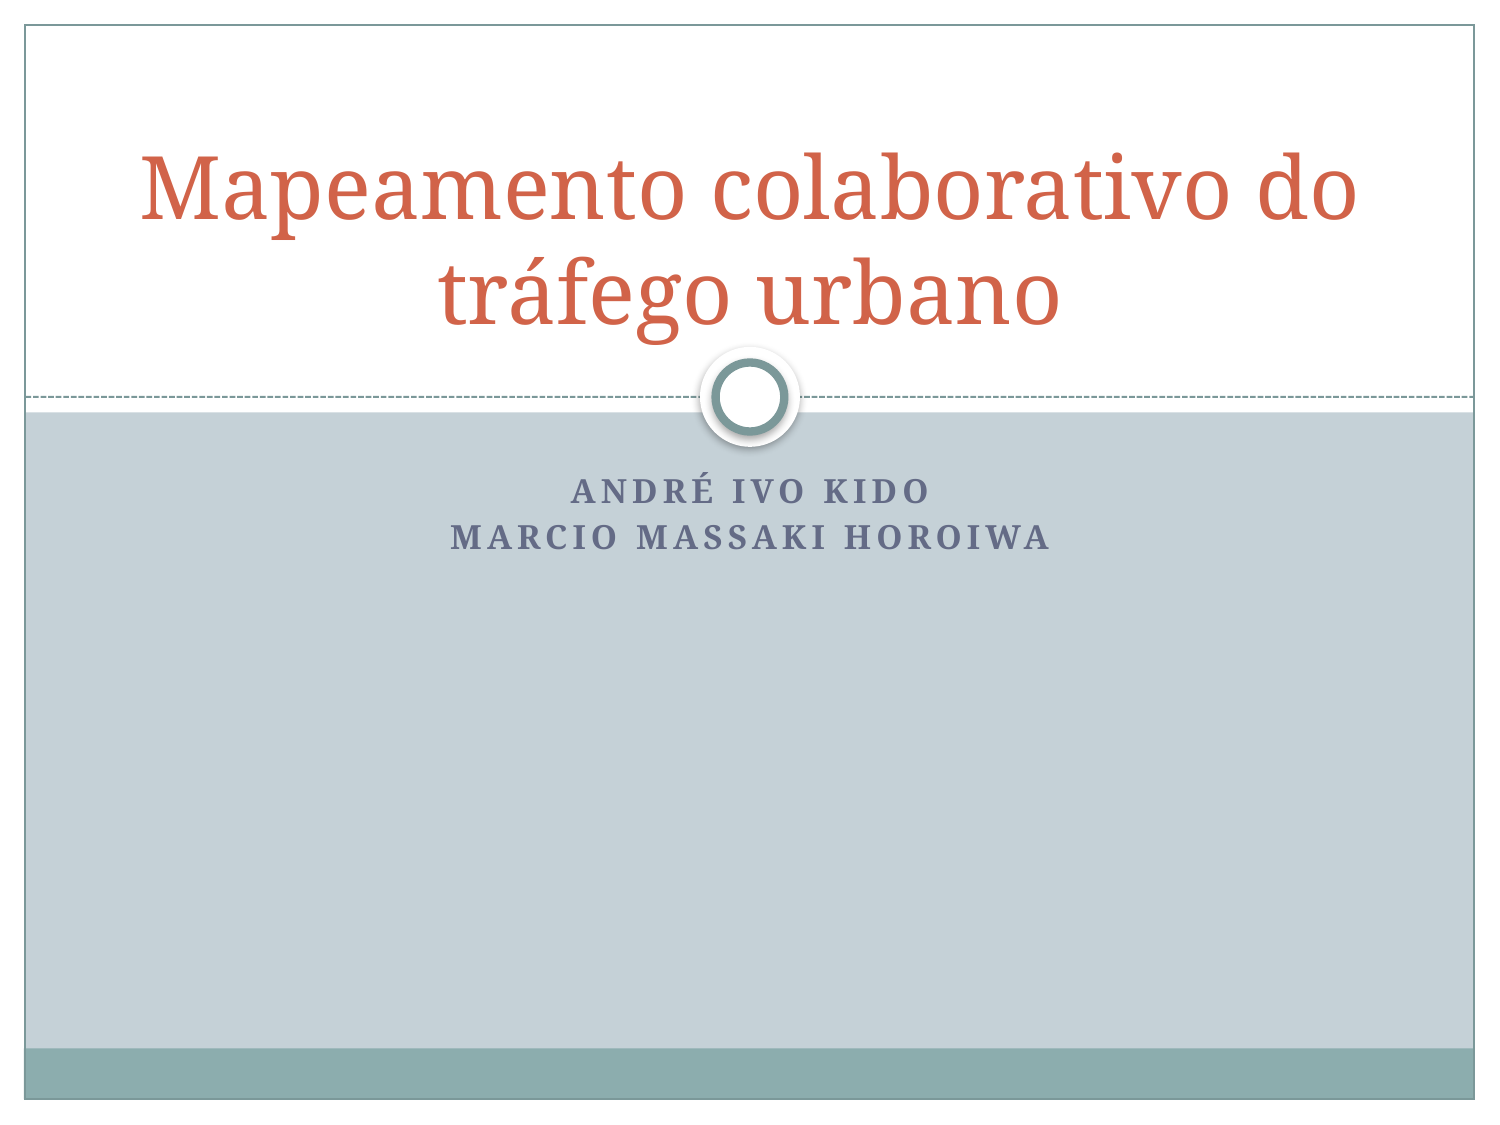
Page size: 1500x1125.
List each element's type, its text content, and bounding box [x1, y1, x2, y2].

title Mapeamento colaborativo do tráfego urbano [112, 62, 1388, 351]
subtitle ANDRÉ IVO KIDO MARCIO MASSAKI HOROIWA [224, 462, 1276, 751]
